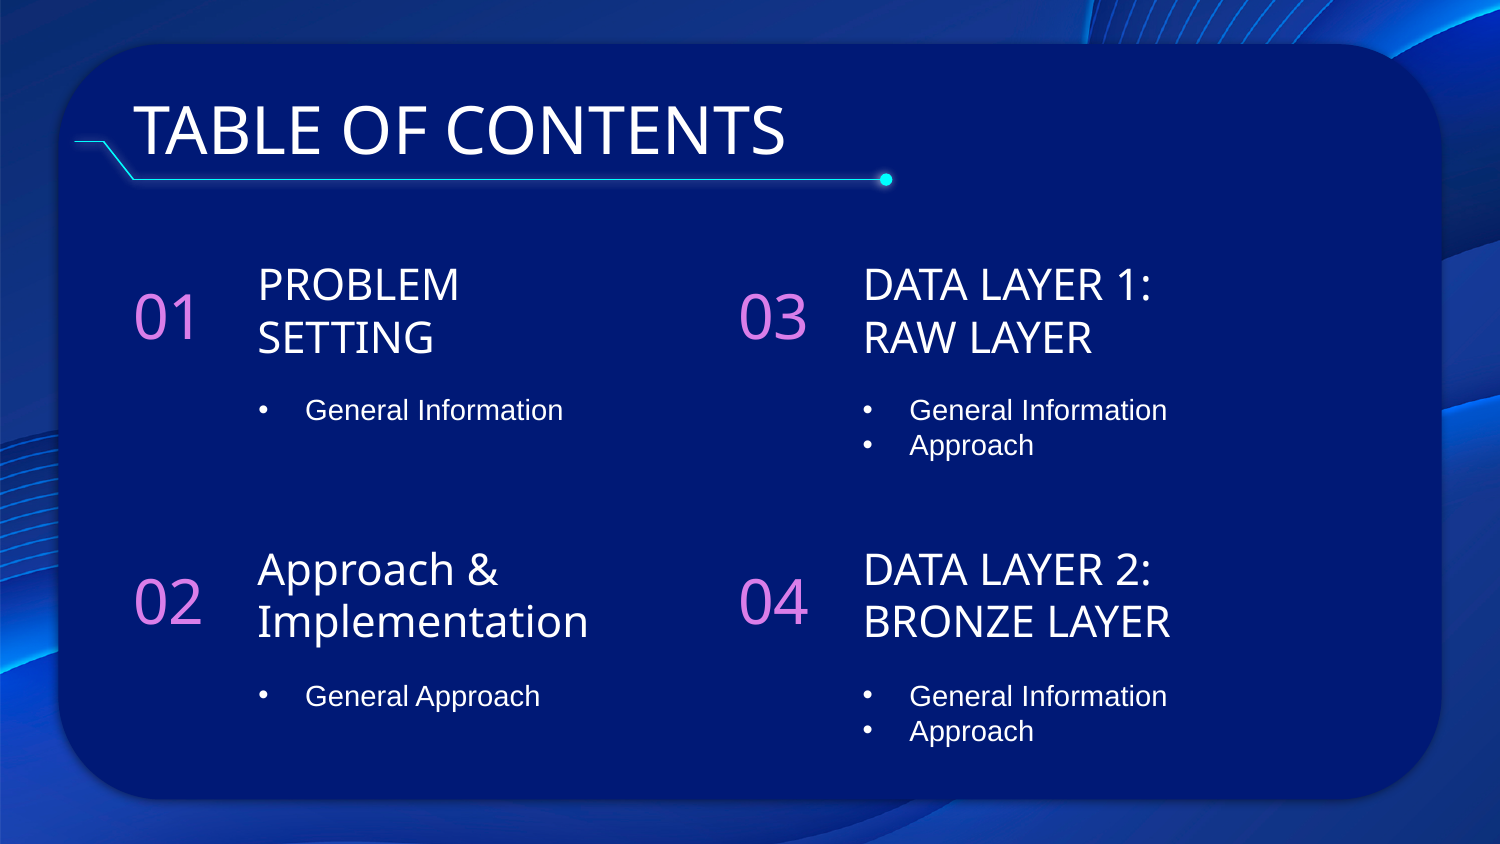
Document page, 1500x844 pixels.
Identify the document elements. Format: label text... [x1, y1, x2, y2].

subtitle DATA LAYER 2: BRONZE LAYER [847, 536, 1267, 662]
subtitle General Information Approach [847, 662, 1267, 756]
subtitle DATA LAYER 1: RAW LAYER [847, 251, 1267, 377]
title 02 [118, 536, 242, 662]
subtitle Approach & Implementation [242, 536, 661, 662]
title 01 [118, 251, 242, 377]
subtitle General Approach [243, 662, 695, 756]
title 03 [723, 251, 847, 377]
subtitle General Information [243, 376, 662, 471]
subtitle PROBLEM SETTING [242, 251, 661, 377]
subtitle General Information Approach [847, 377, 1267, 471]
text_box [74, 141, 887, 180]
picture [0, 0, 1500, 844]
title TABLE OF CONTENTS [118, 72, 1382, 167]
title 04 [723, 536, 847, 662]
